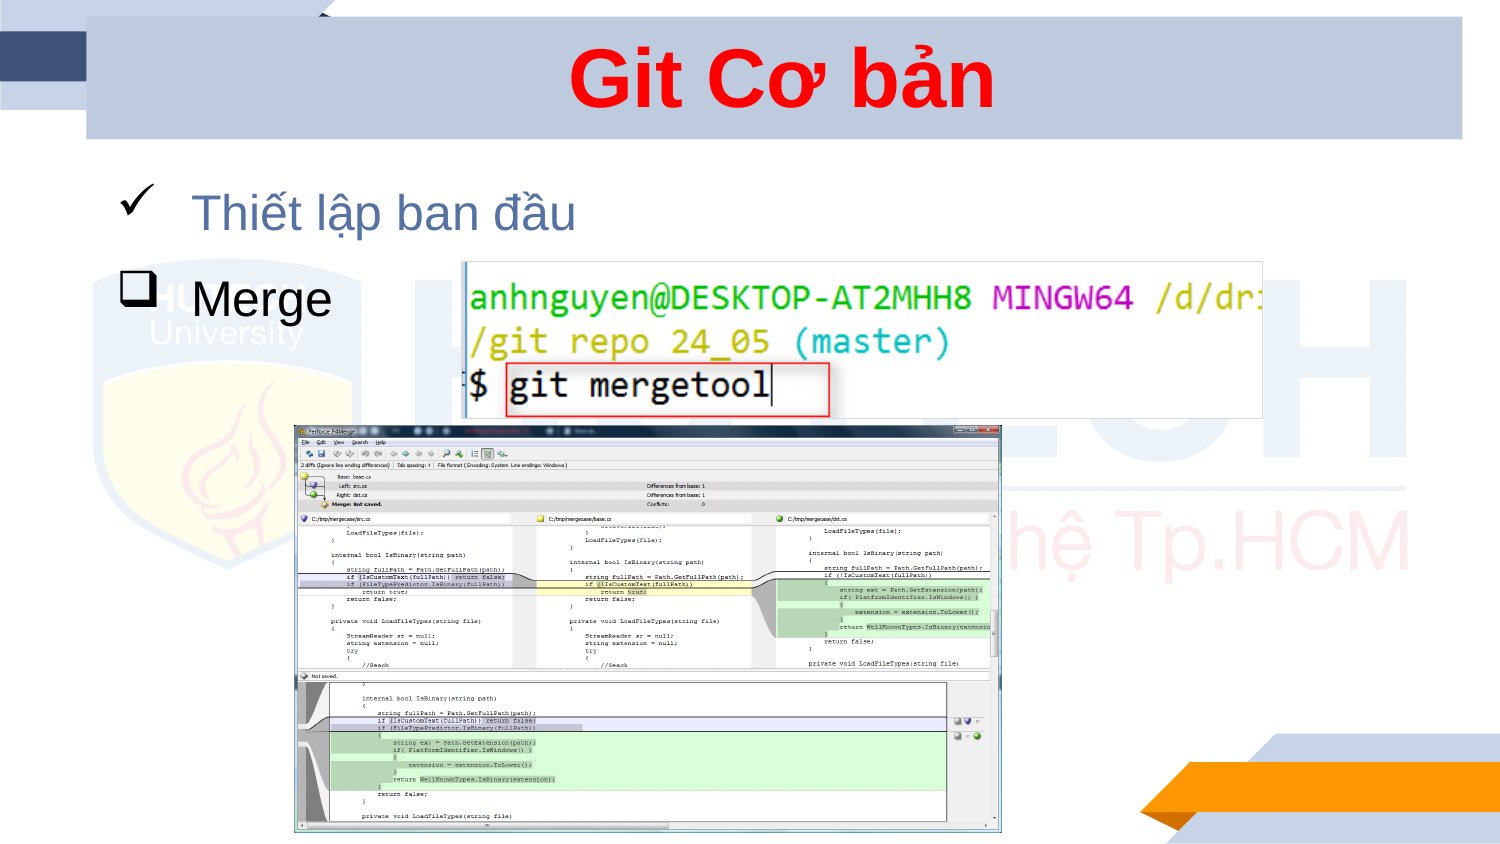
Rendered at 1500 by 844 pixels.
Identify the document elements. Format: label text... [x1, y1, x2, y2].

picture [461, 261, 1263, 419]
text_box Git Cơ bản [86, 16, 1463, 140]
picture [0, 181, 1500, 833]
text_box Thiết lập ban đầu Merge [101, 173, 1478, 504]
slide_number [1249, 760, 1494, 813]
